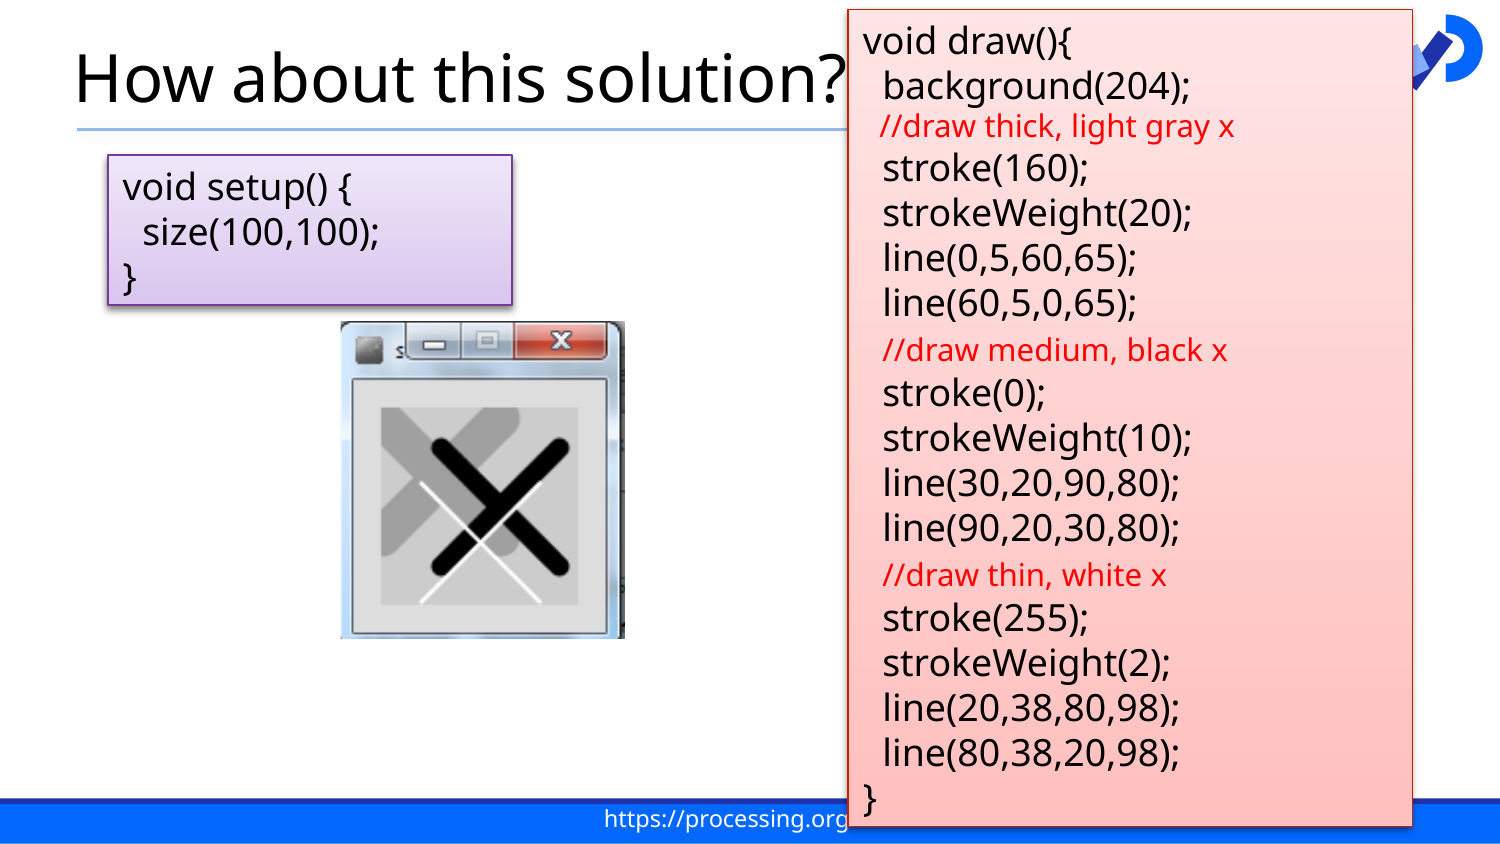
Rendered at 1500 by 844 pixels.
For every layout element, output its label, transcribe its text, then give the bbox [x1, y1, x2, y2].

title How about this solution? [64, 0, 1341, 126]
text_box void setup() { size(100,100); } [107, 154, 513, 306]
footer https://processing.org [527, 802, 927, 843]
text_box void draw(){ background(204); //draw thick, light gray x stroke(160); strokeWeight(20); line(0,5,60,65); line(60,5,0,65); //draw medium, black x stroke(0); strokeWeight(10); line(30,20,90,80); line(90,20,30,80); //draw thin, white x stroke(255); strokeWeight(2); line(20,38,80,98); line(80,38,20,98); } [847, 9, 1413, 827]
picture [340, 321, 626, 639]
picture [1413, 9, 1485, 96]
